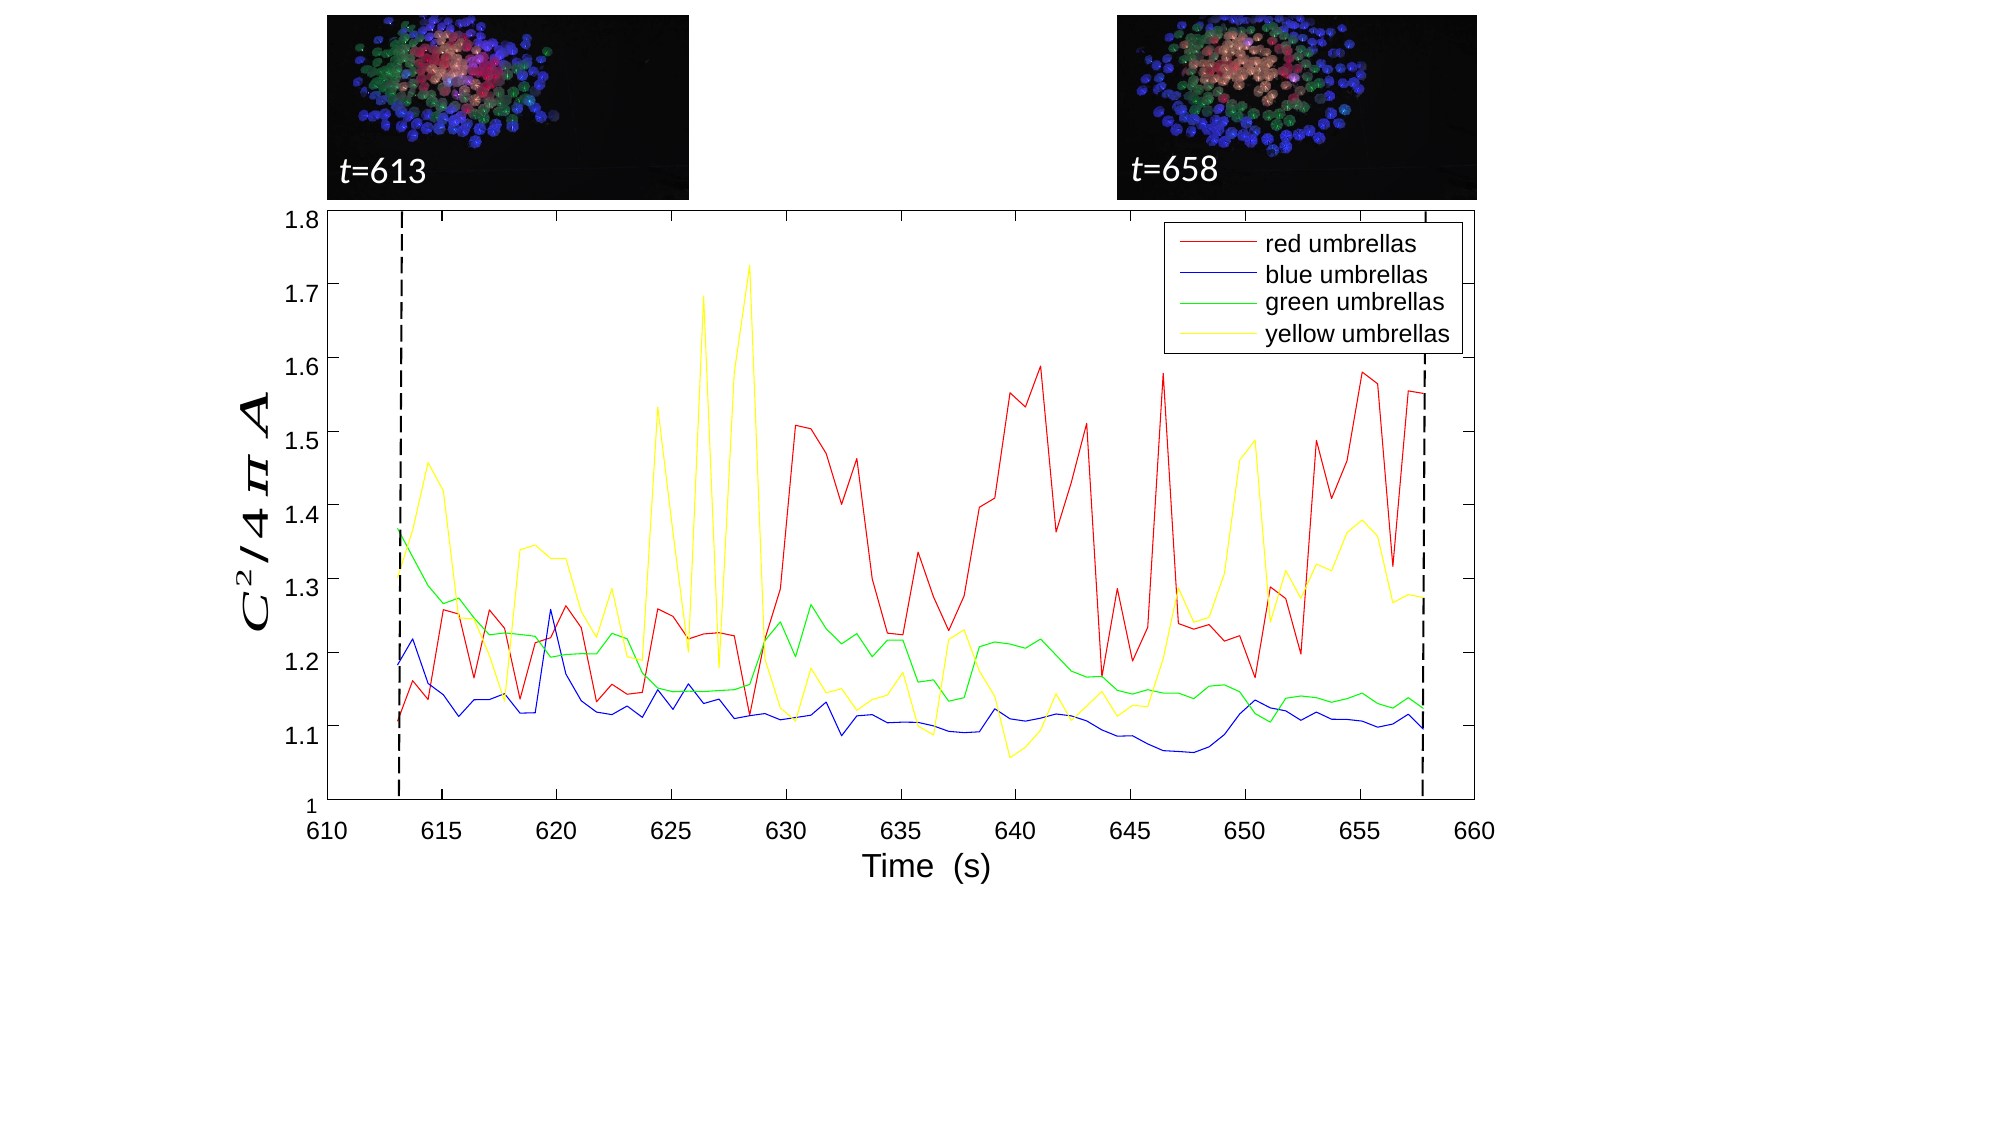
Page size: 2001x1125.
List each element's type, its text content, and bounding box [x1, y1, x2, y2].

picture [1117, 15, 1477, 200]
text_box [239, 200, 1519, 873]
picture [327, 15, 689, 200]
text_box t=613 [323, 138, 327, 199]
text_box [398, 211, 402, 800]
